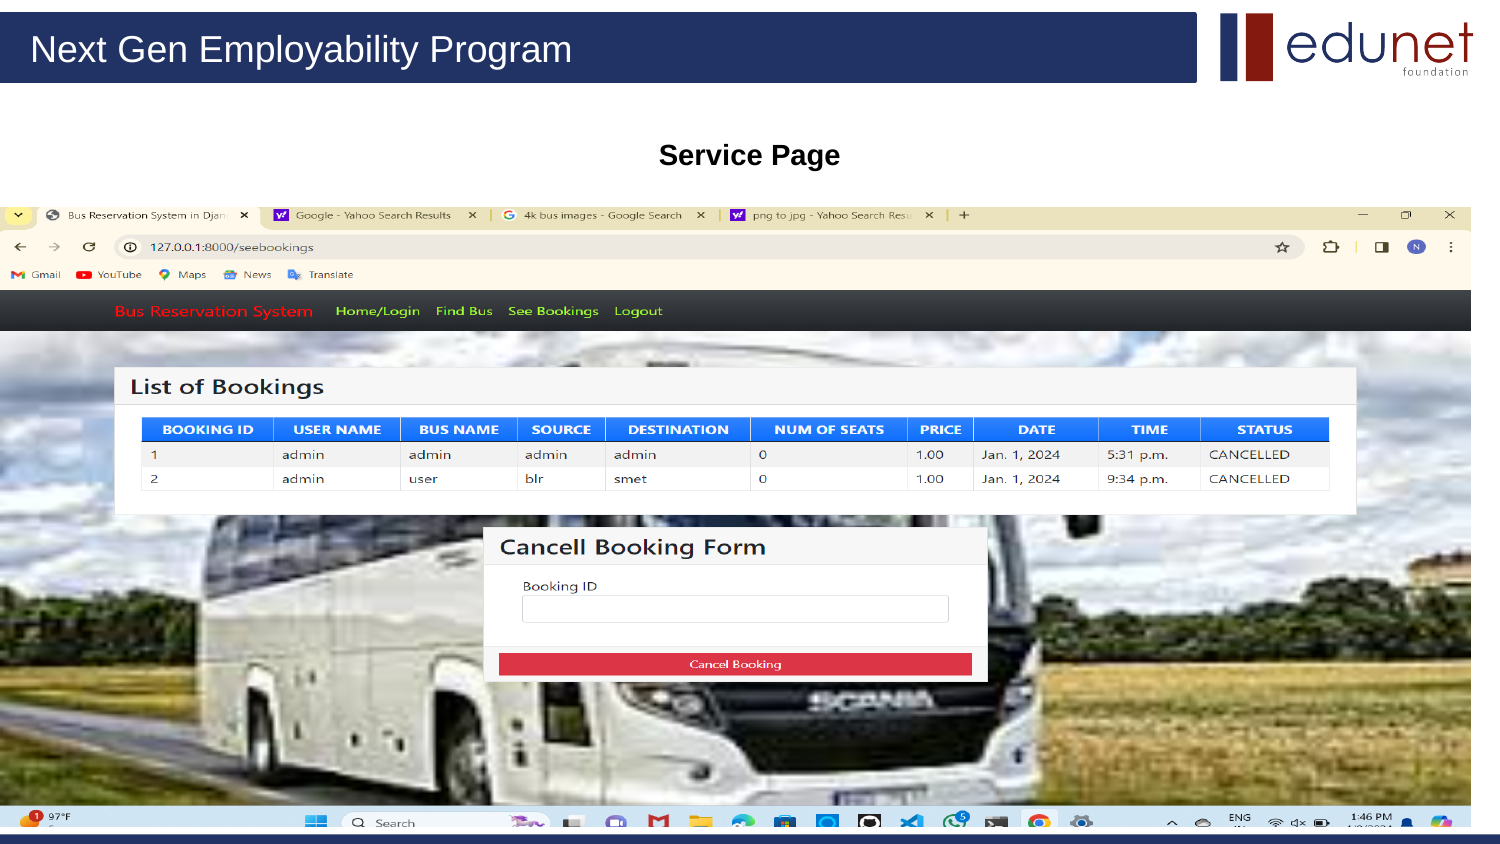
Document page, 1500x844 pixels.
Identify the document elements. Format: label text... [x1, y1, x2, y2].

picture [823, 820, 832, 827]
title Service Page [103, 98, 1397, 206]
picture [0, 207, 1471, 827]
picture [1279, 14, 1482, 83]
